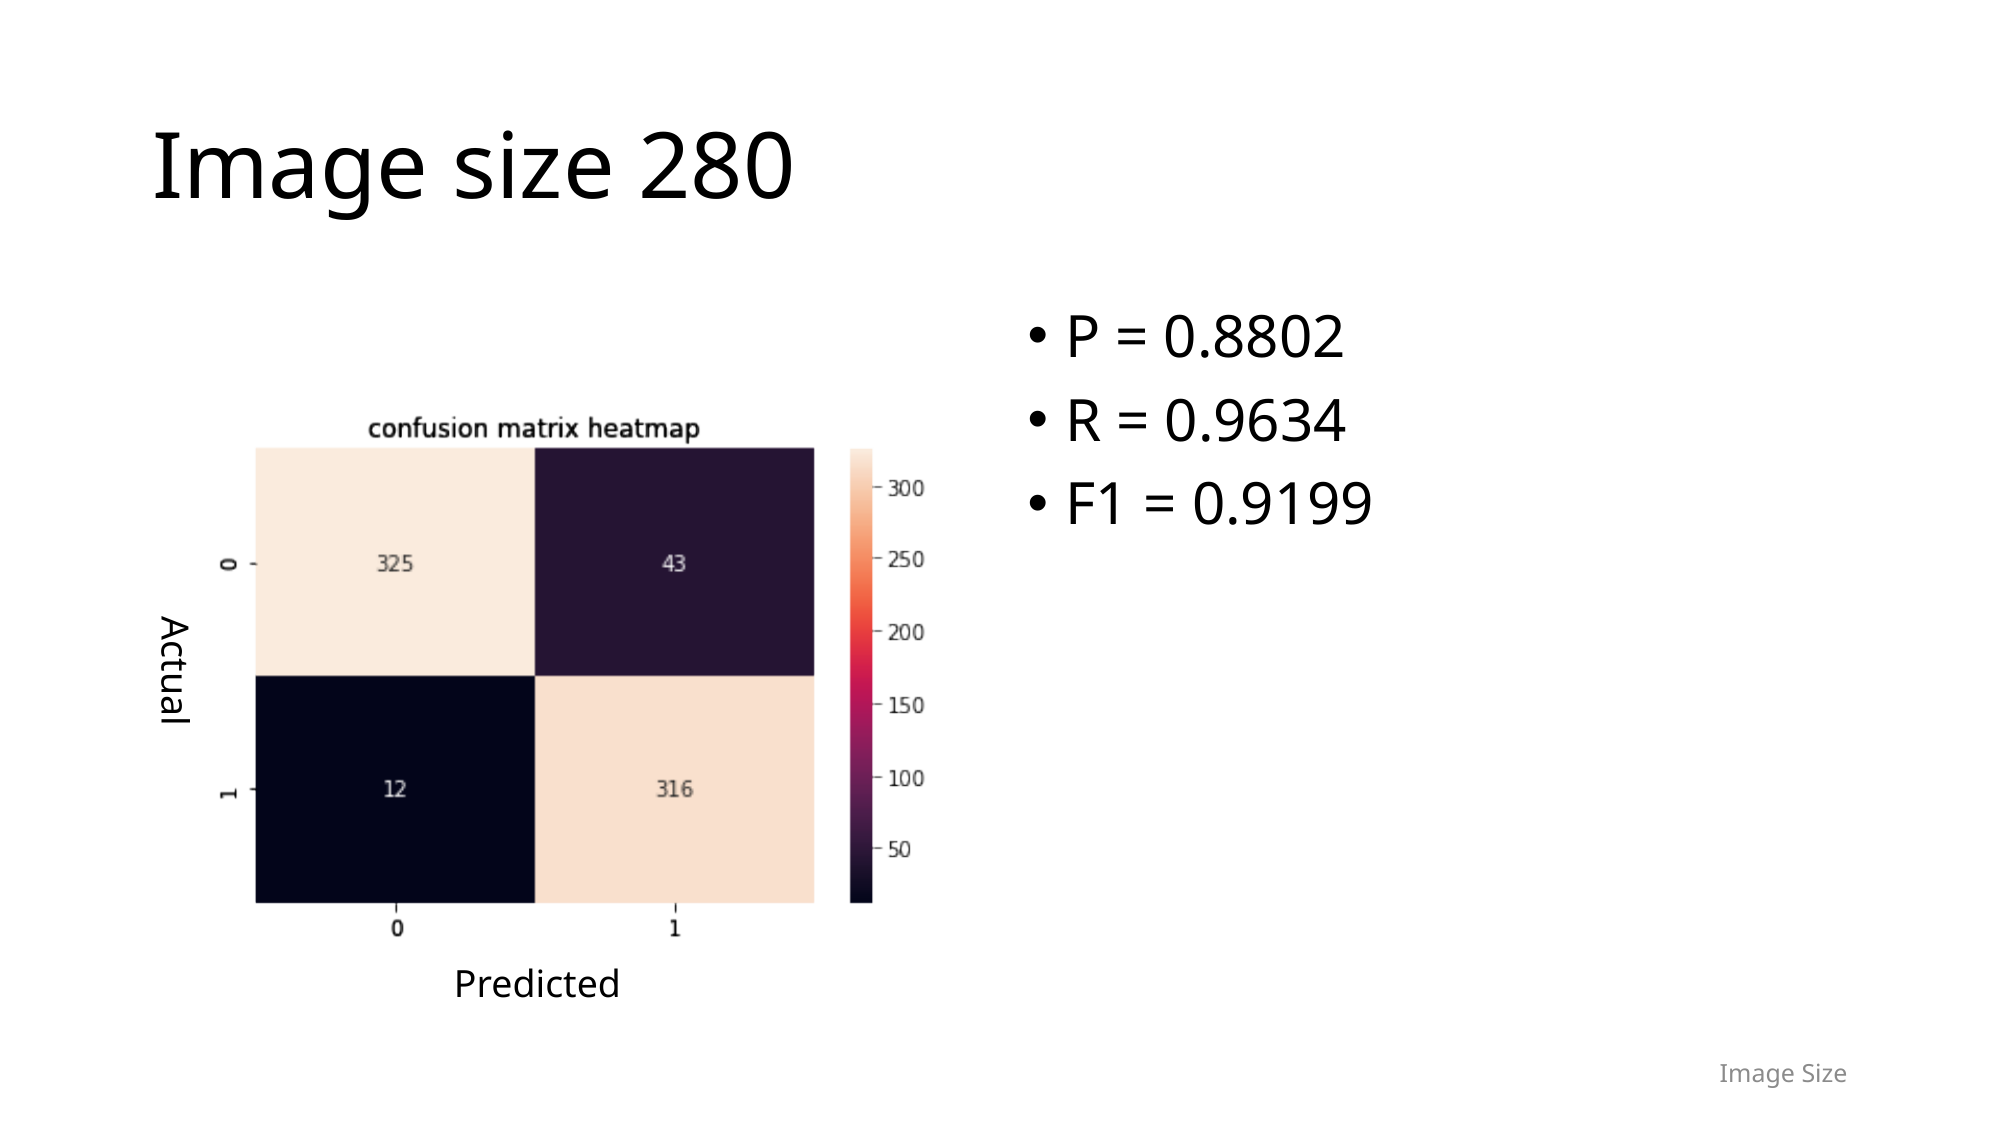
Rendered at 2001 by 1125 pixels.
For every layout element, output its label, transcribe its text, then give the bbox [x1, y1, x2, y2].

slide_number Image Size [1412, 1042, 1863, 1103]
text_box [130, 402, 834, 1014]
title Image size 280 [137, 59, 1863, 278]
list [206, 403, 940, 954]
list P = 0.8802 R = 0.9634 F1 = 0.9199 [1012, 299, 1863, 1014]
